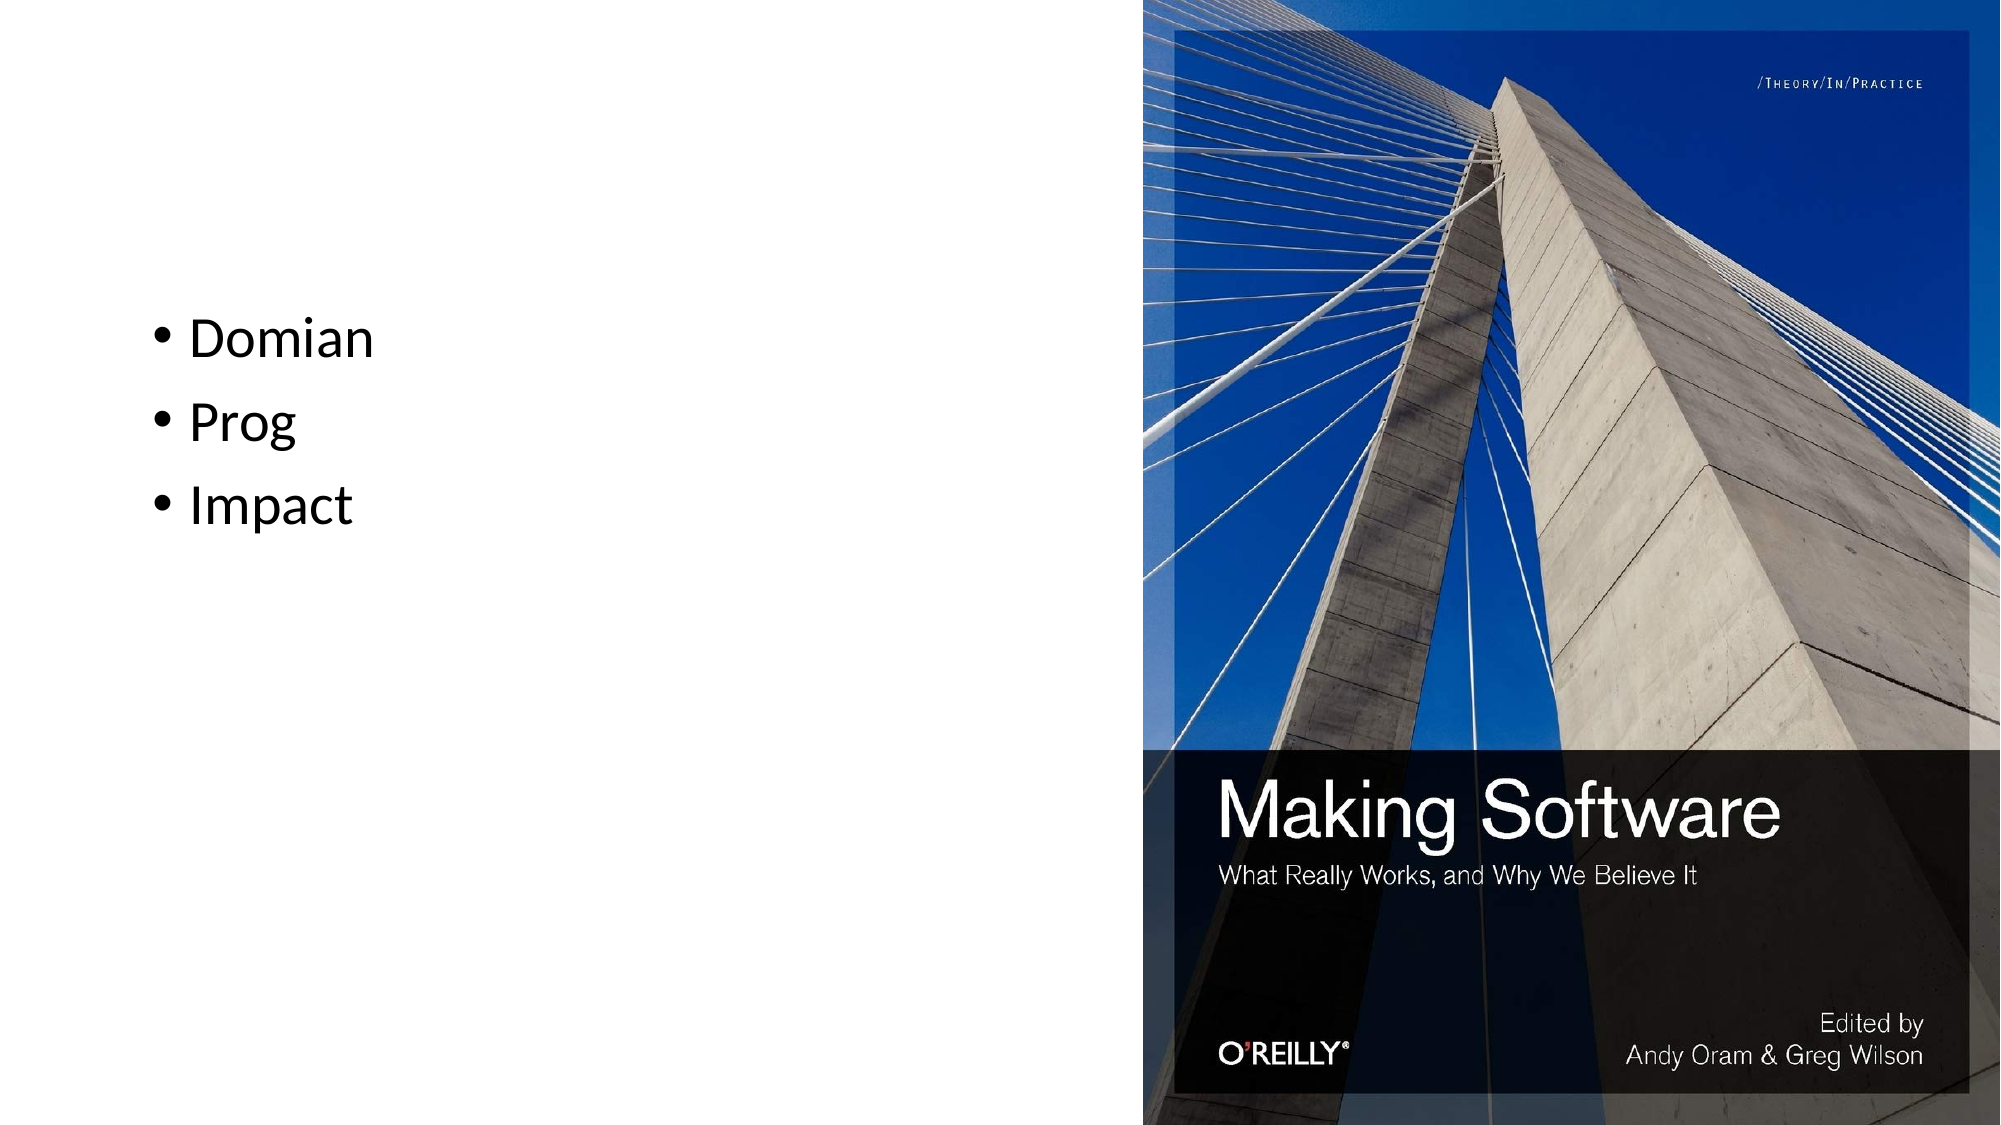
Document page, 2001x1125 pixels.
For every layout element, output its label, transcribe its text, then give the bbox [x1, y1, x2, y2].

picture [1142, 0, 2000, 1125]
list Domian Prog Impact [137, 299, 1142, 1014]
